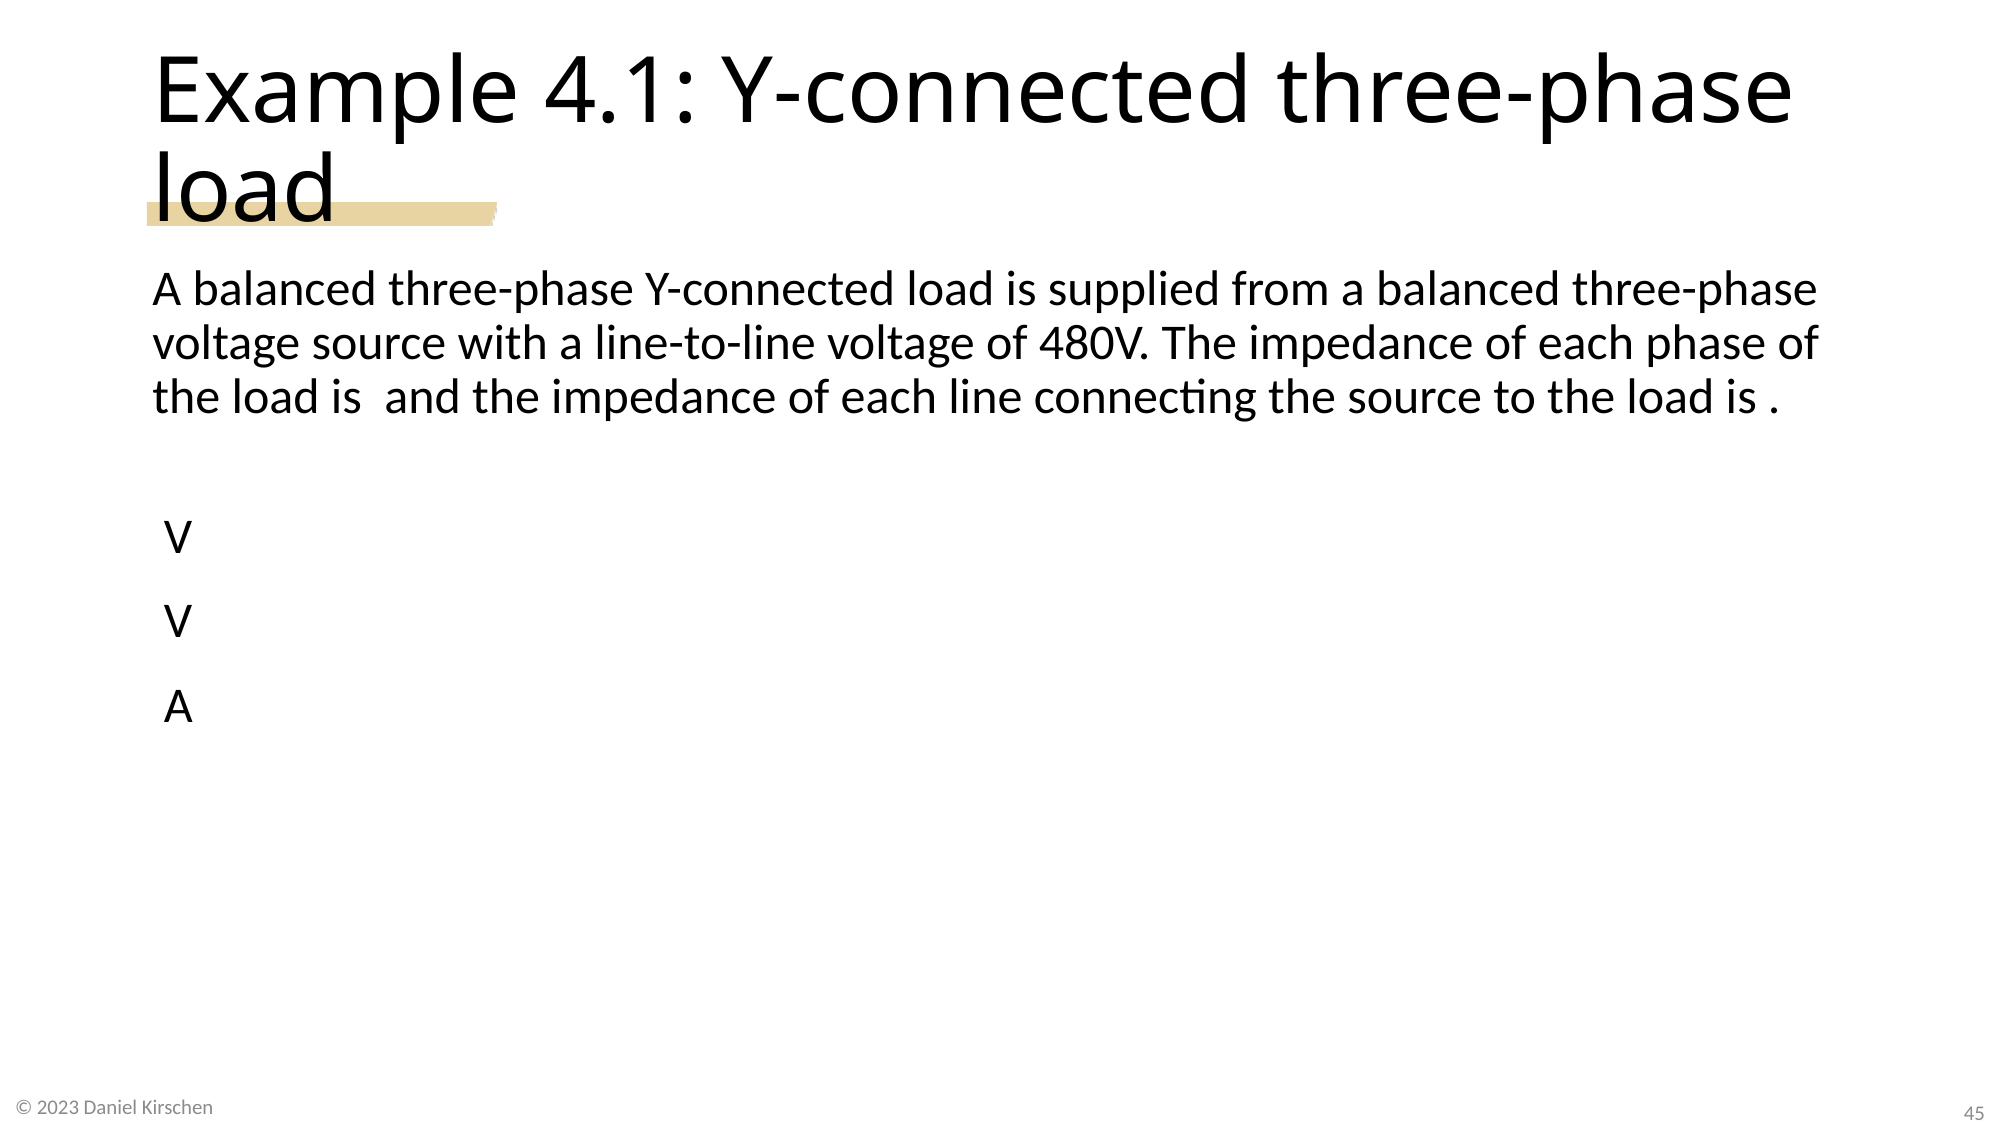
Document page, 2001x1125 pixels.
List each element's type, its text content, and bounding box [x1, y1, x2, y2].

title Example 4.1: Y-connected three-phase load [137, 59, 1863, 226]
slide_number © 2023 Daniel Kirschen [0, 1080, 517, 1125]
slide_number 45 [1550, 1088, 2000, 1125]
